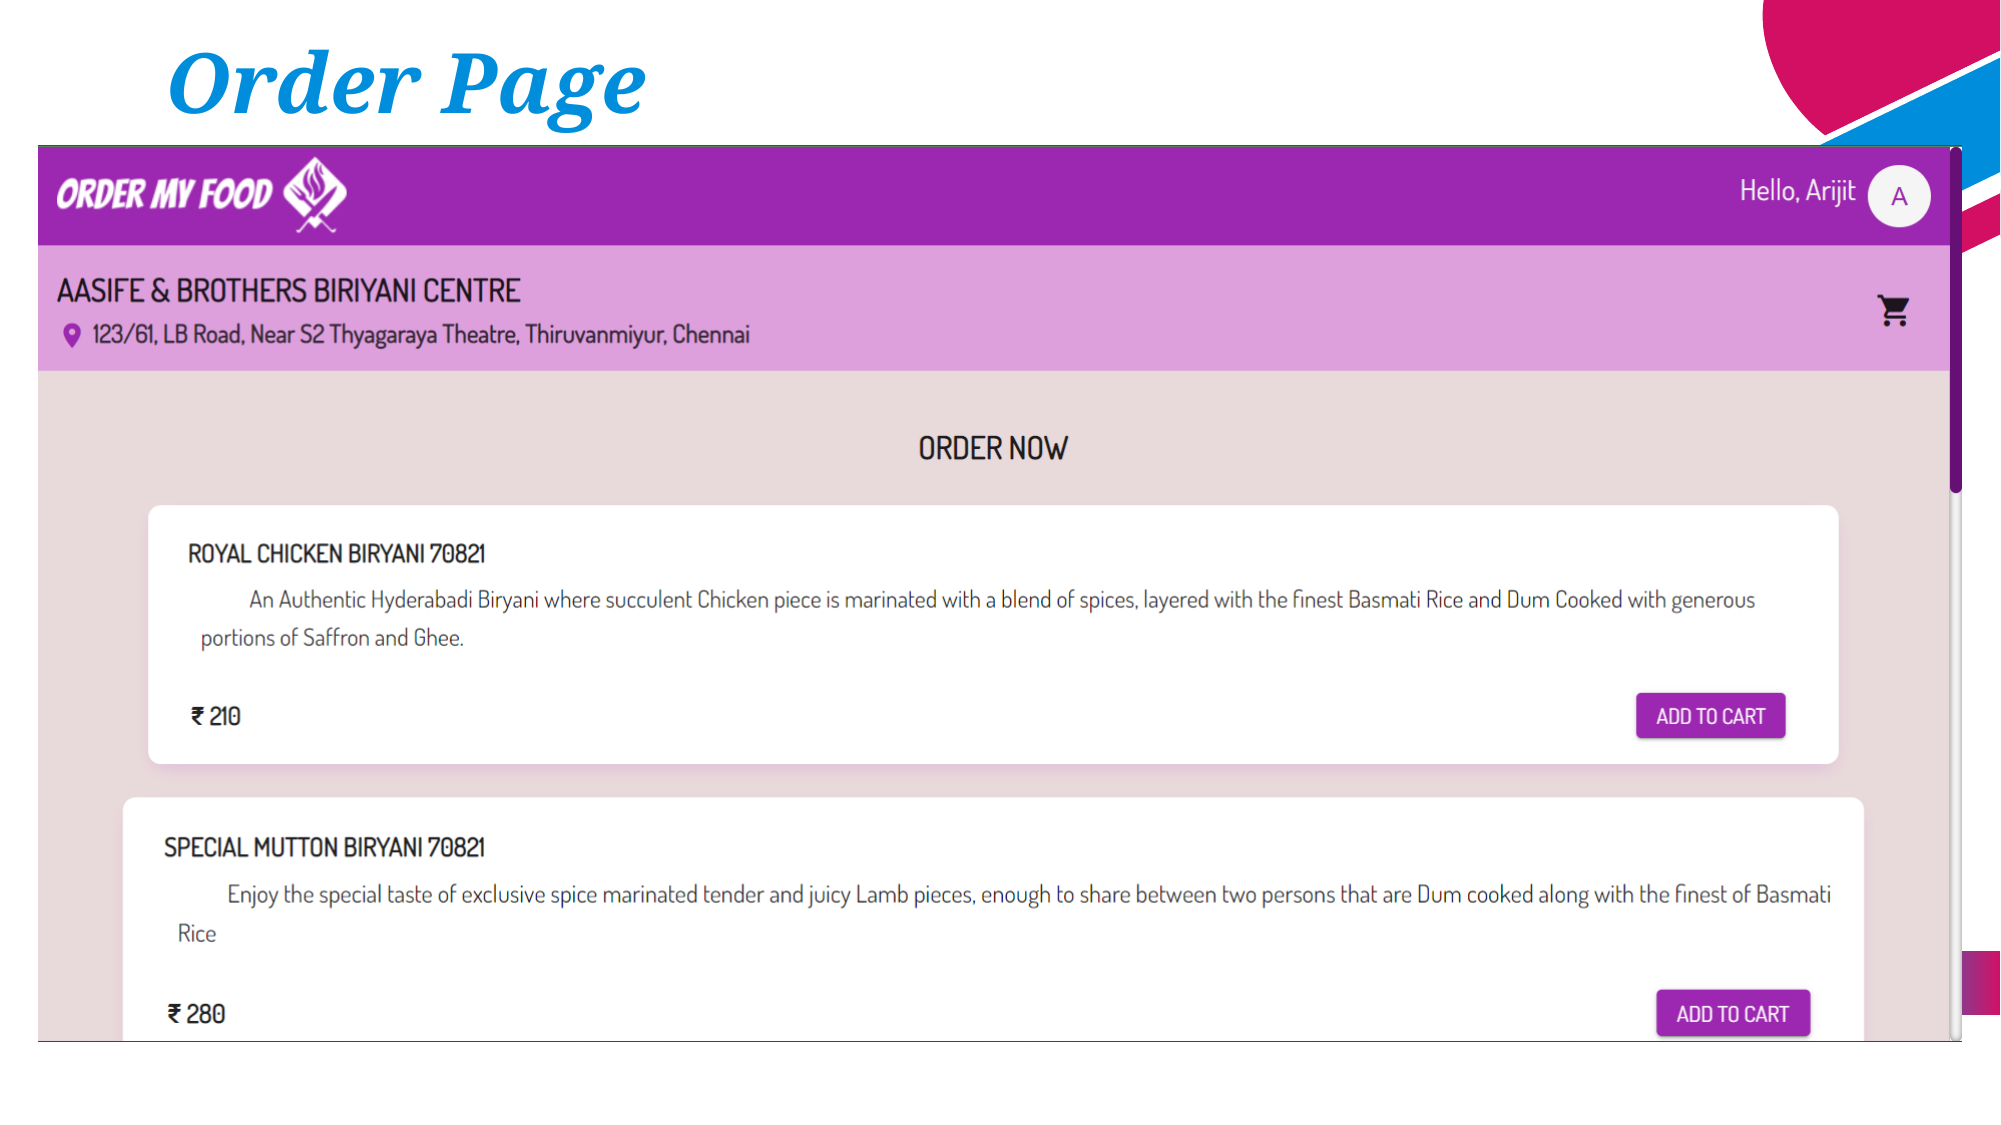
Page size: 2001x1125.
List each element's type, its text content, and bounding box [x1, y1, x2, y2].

picture [38, 145, 1962, 1042]
text_box Order Page [150, 34, 797, 115]
